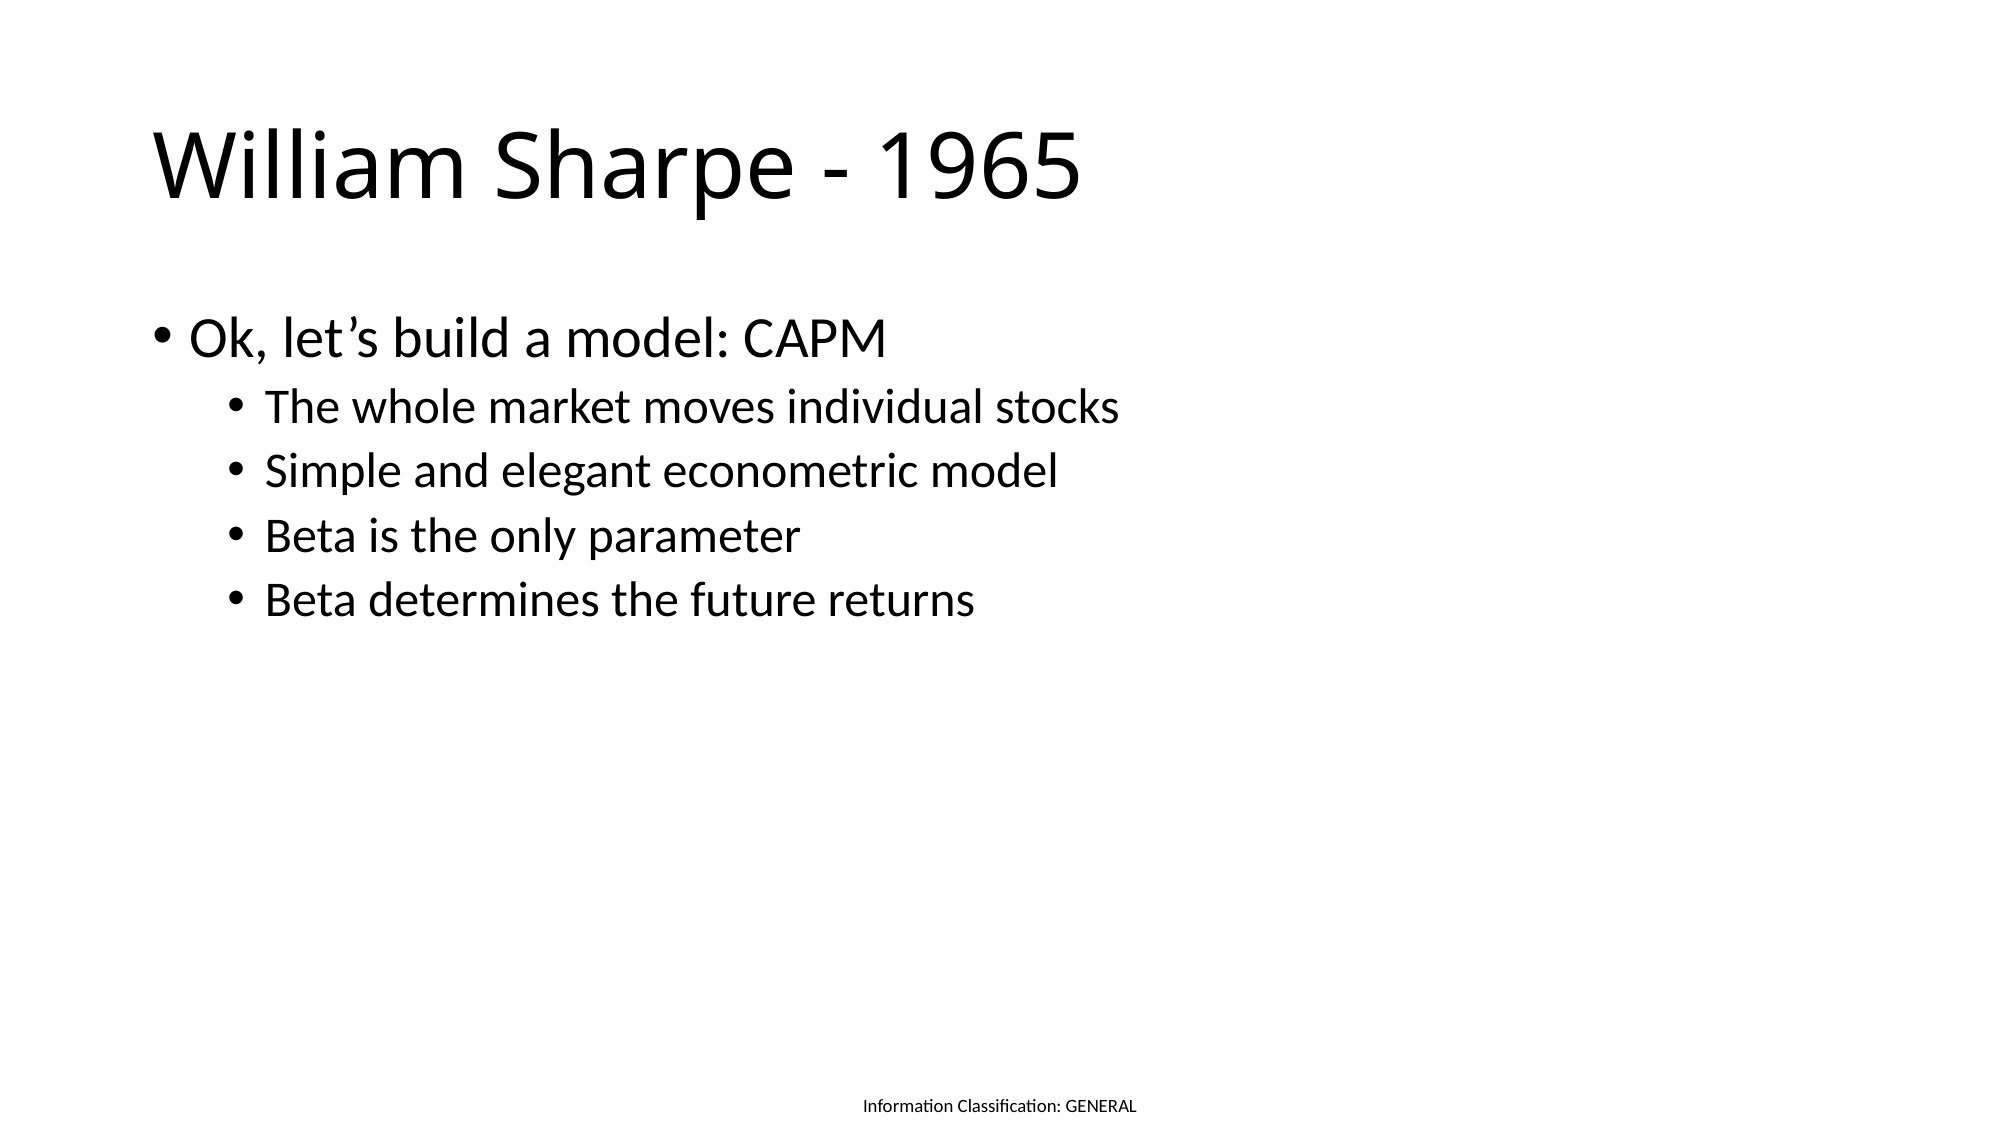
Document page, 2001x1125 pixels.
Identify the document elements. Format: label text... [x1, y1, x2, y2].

title William Sharpe - 1965 [137, 59, 1863, 278]
list Ok, let’s build a model: CAPM The whole market moves individual stocks Simple and elegant econometric model Beta is the only parameter Beta determines the future returns [137, 299, 1863, 1014]
